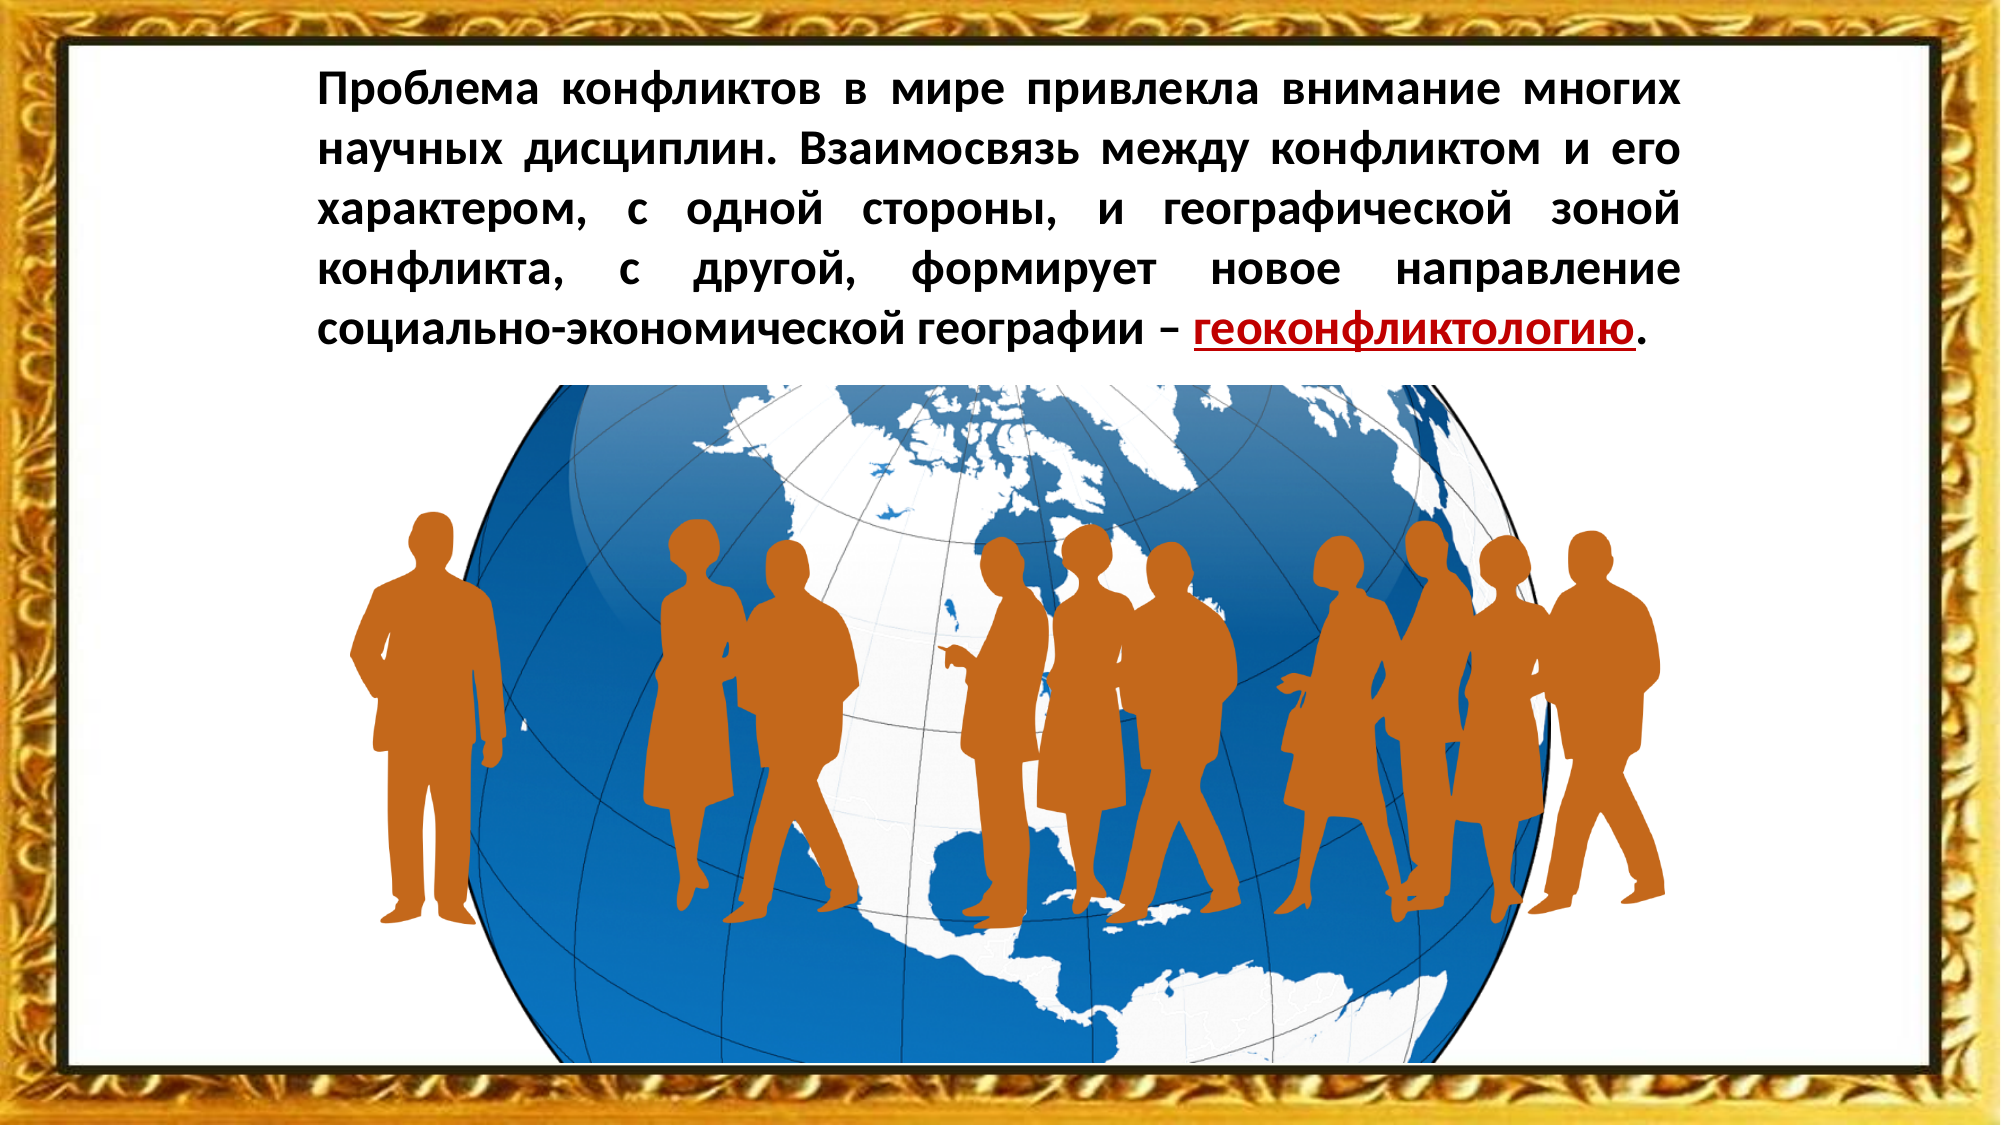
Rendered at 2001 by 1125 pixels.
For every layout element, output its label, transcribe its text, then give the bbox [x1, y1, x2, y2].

picture [0, 0, 2001, 1125]
text_box Проблема конфликтов в мире привлекла внимание многих научных дисциплин. Взаимосвязь между конфликтом и его характером, с одной стороны, и географической зоной конфликта, с другой, формирует новое направление социально-экономической географии – геоконфликтологию. [303, 47, 1697, 363]
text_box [349, 385, 1665, 1063]
